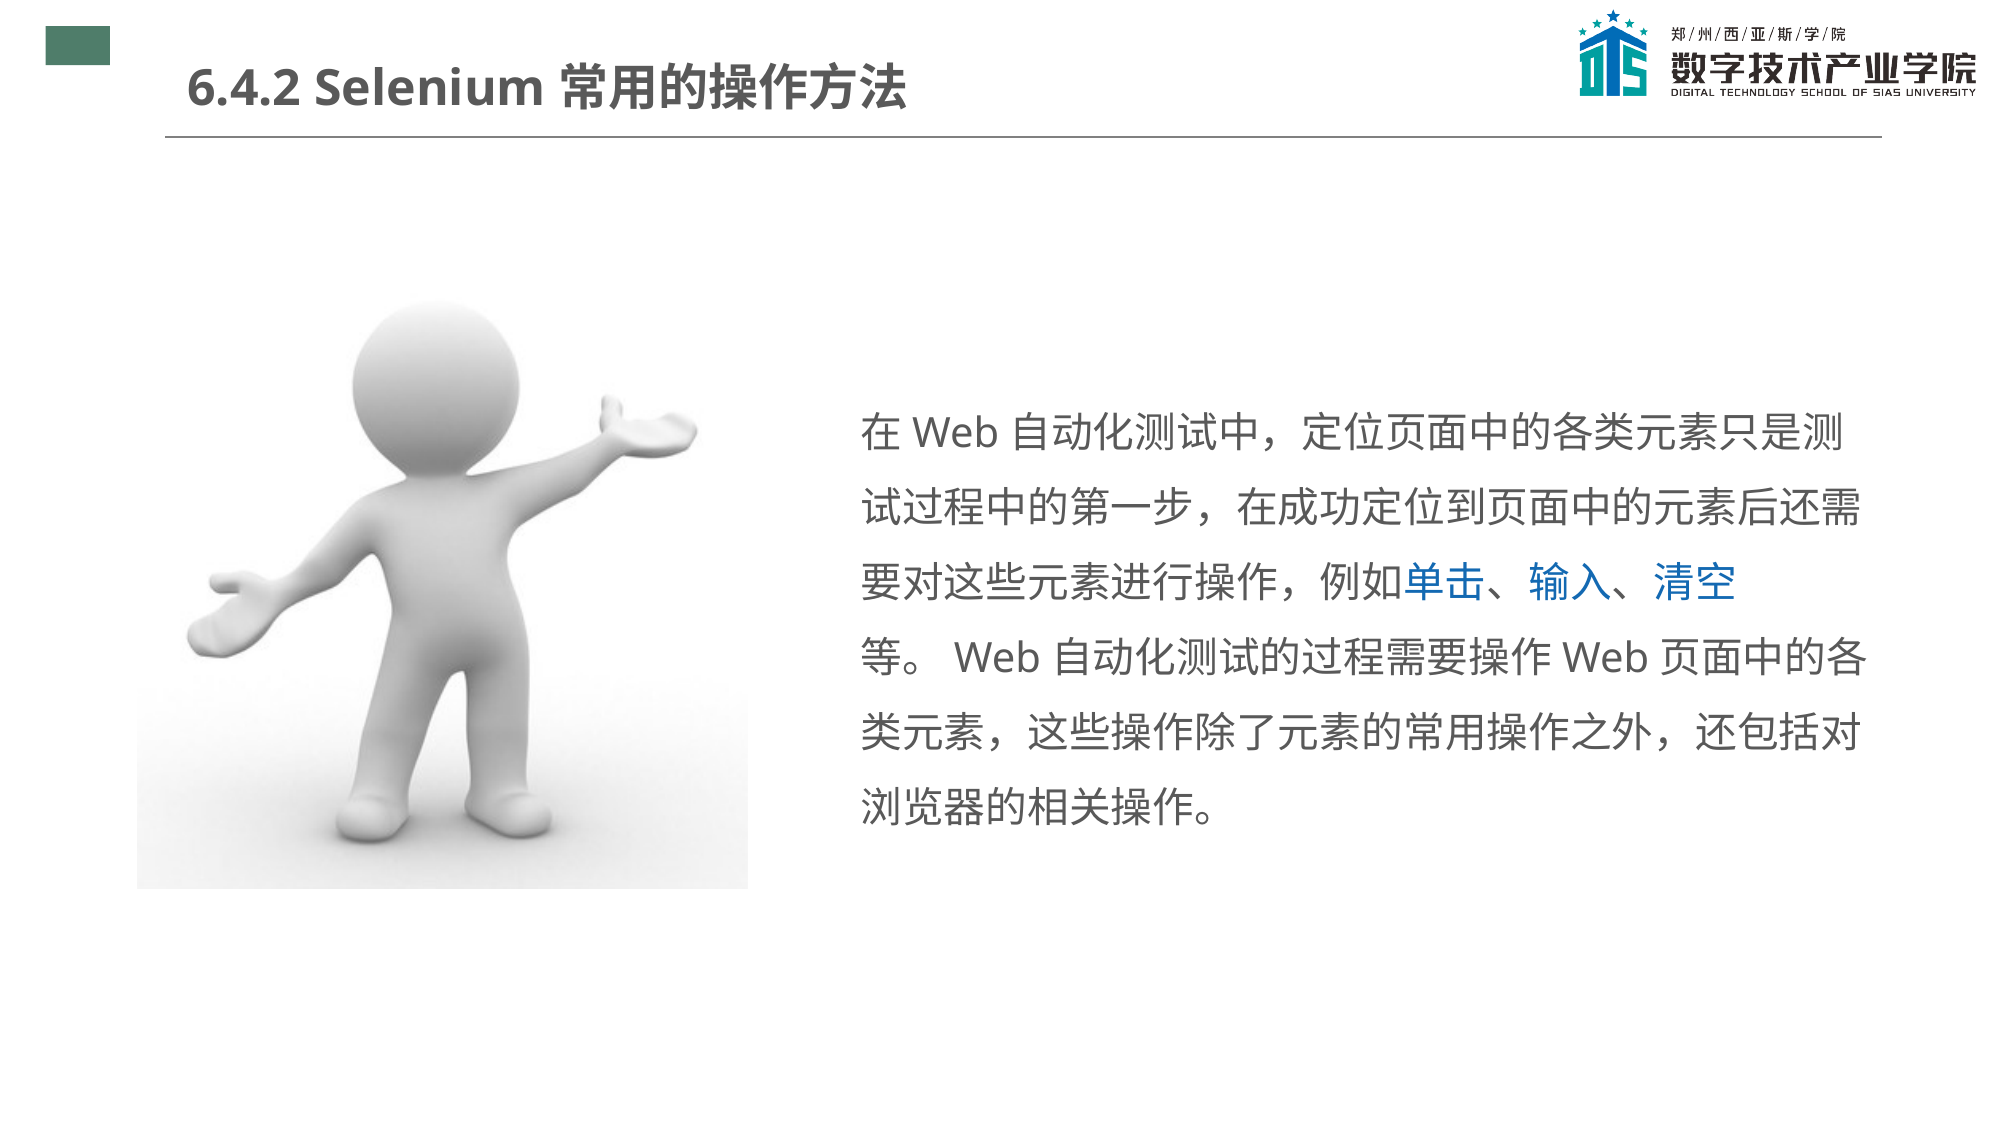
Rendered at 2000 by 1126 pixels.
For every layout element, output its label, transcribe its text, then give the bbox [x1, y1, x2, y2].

text_box 在Web自动化测试中，定位页面中的各类元素只是测试过程中的第一步，在成功定位到页面中的元素后还需要对这些元素进行操作，例如单击、输入、清空等。Web自动化测试的过程需要操作Web页面中的各类元素，这些操作除了元素的常用操作之外，还包括对浏览器的相关操作。 [845, 373, 1886, 839]
picture [1578, 9, 1976, 96]
picture [137, 231, 748, 890]
text_box 6.4.2 Selenium常用的操作方法 [187, 43, 941, 127]
